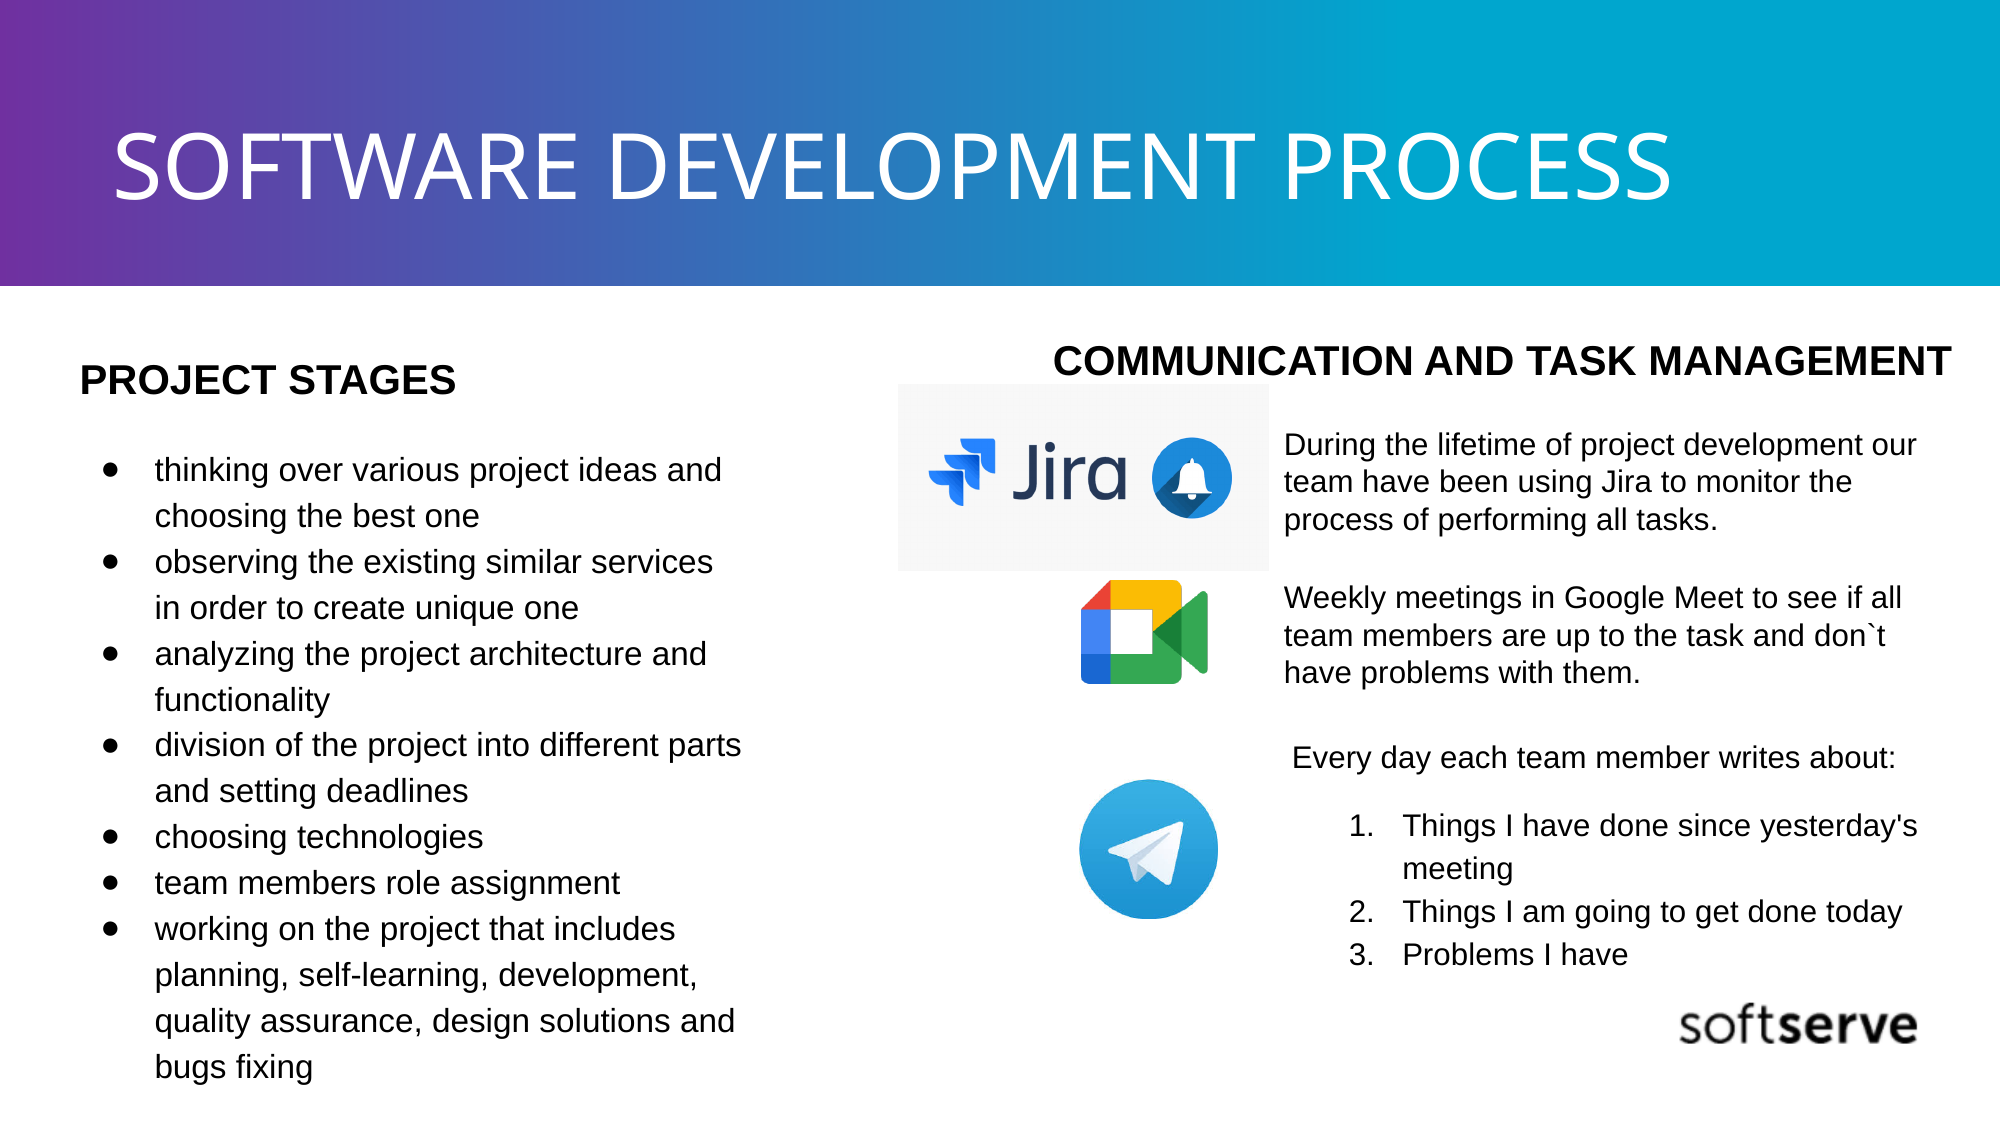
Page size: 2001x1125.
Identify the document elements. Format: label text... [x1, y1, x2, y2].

text_box During the lifetime of project development our team have been using Jira to monitor the process of performing all tasks. [1273, 409, 1968, 552]
text_box Every day each team member writes about: Things I have done since yesterday's meeting Things I am going to get done today Problems I have [1276, 716, 1979, 987]
text_box PROJECT STAGES thinking over various project ideas and choosing the best one observing the existing similar services in order to create unique one analyzing the project architecture and functionality division of the project into different parts and setting deadlines choosing technologies team members role assignment working on the project that includes planning, self-learning, development, quality assurance, design solutions and bugs fixing [64, 337, 764, 1125]
title SOFTWARE DEVELOPMENT PROCESS [112, 112, 1888, 225]
text_box Weekly meetings in Google Meet to see if all team members are up to the task and don`t have problems with them. [1268, 562, 1971, 706]
picture [898, 384, 1270, 701]
picture [1079, 779, 1218, 919]
picture [1614, 966, 1969, 1113]
text_box COMMUNICATION AND TASK MANAGEMENT [1037, 318, 1972, 399]
